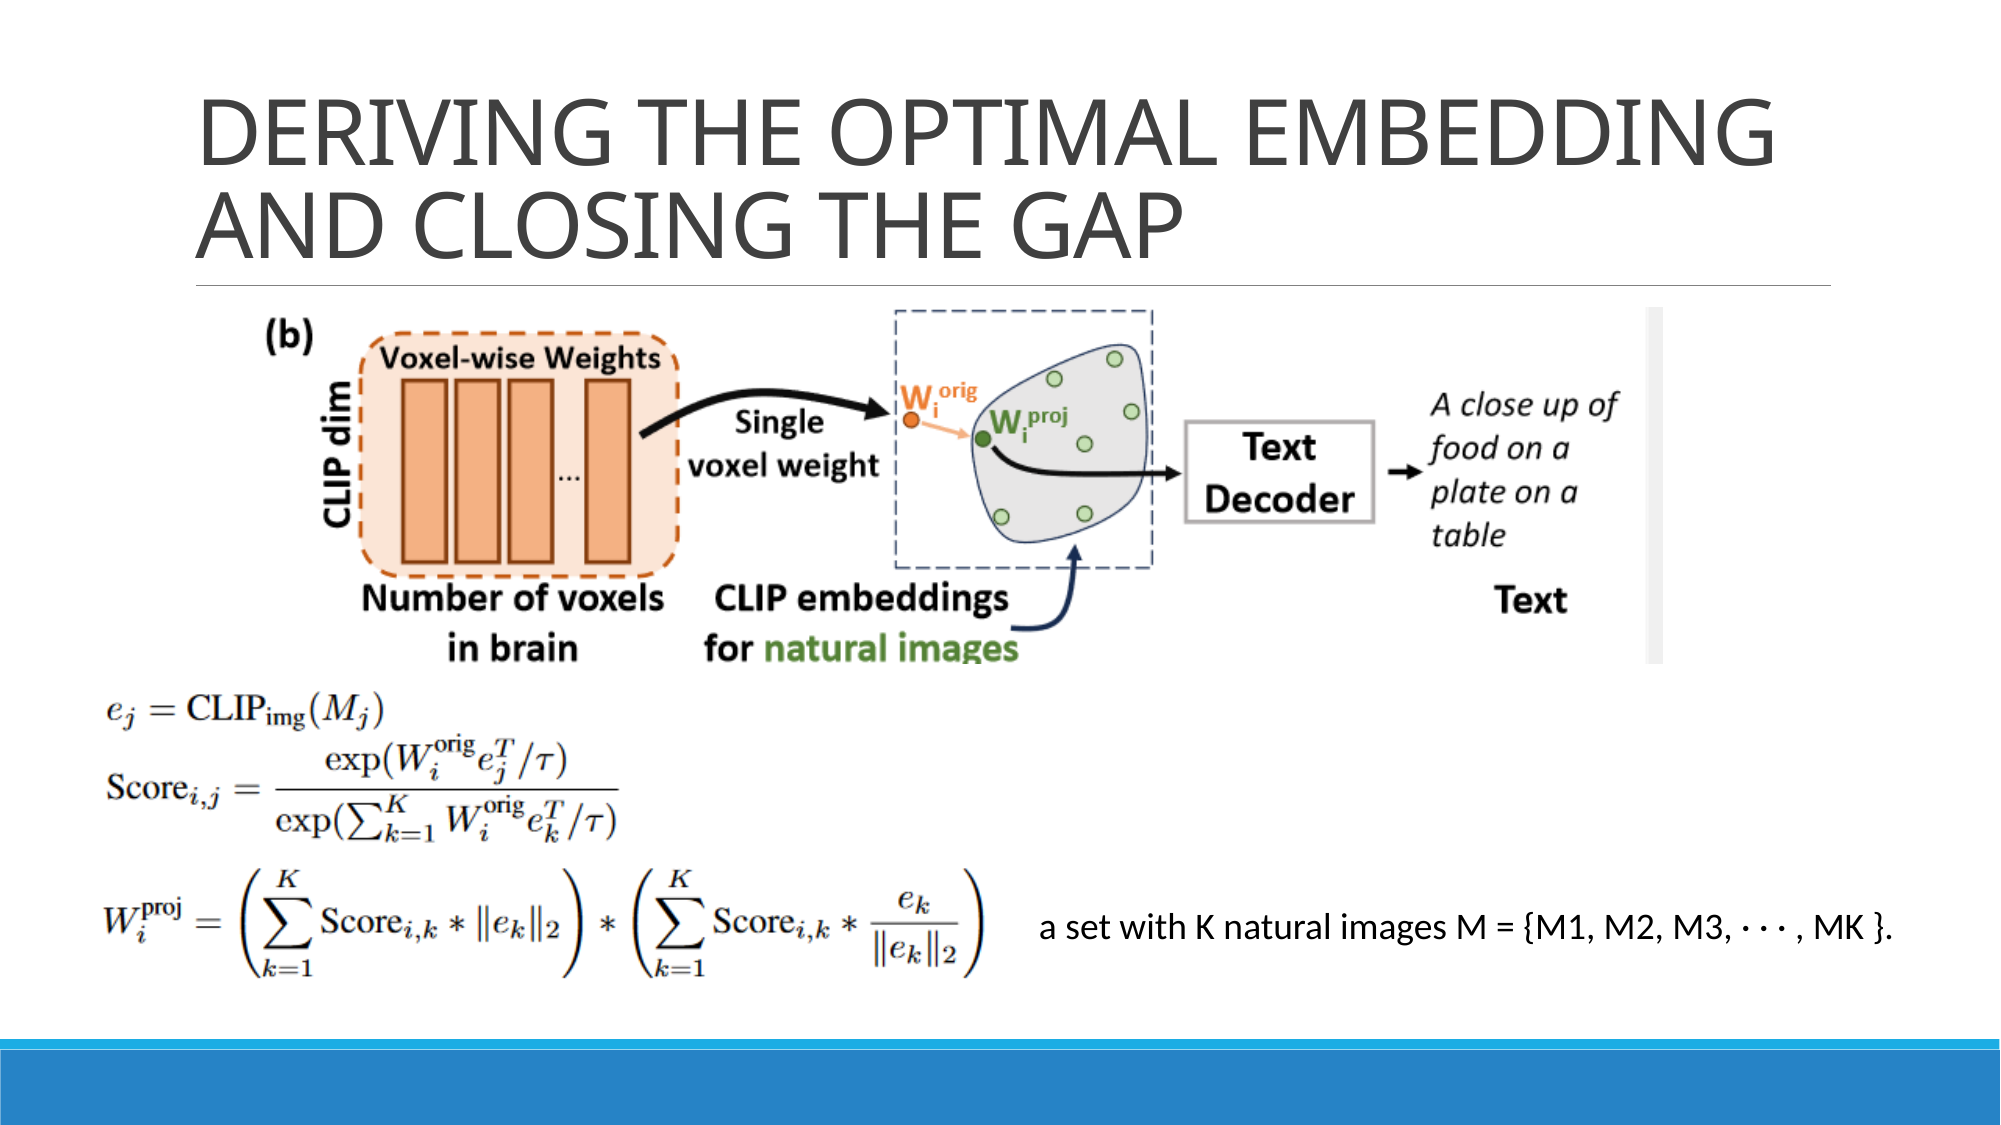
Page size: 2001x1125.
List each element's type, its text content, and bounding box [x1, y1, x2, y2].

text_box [40, 682, 1042, 998]
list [235, 306, 1664, 665]
text_box a set with K natural images M = {M1, M2, M3, · · · , MK }. [1050, 894, 2000, 955]
title DERIVING THE OPTIMAL EMBEDDING AND CLOSING THE GAP [180, 47, 1830, 285]
